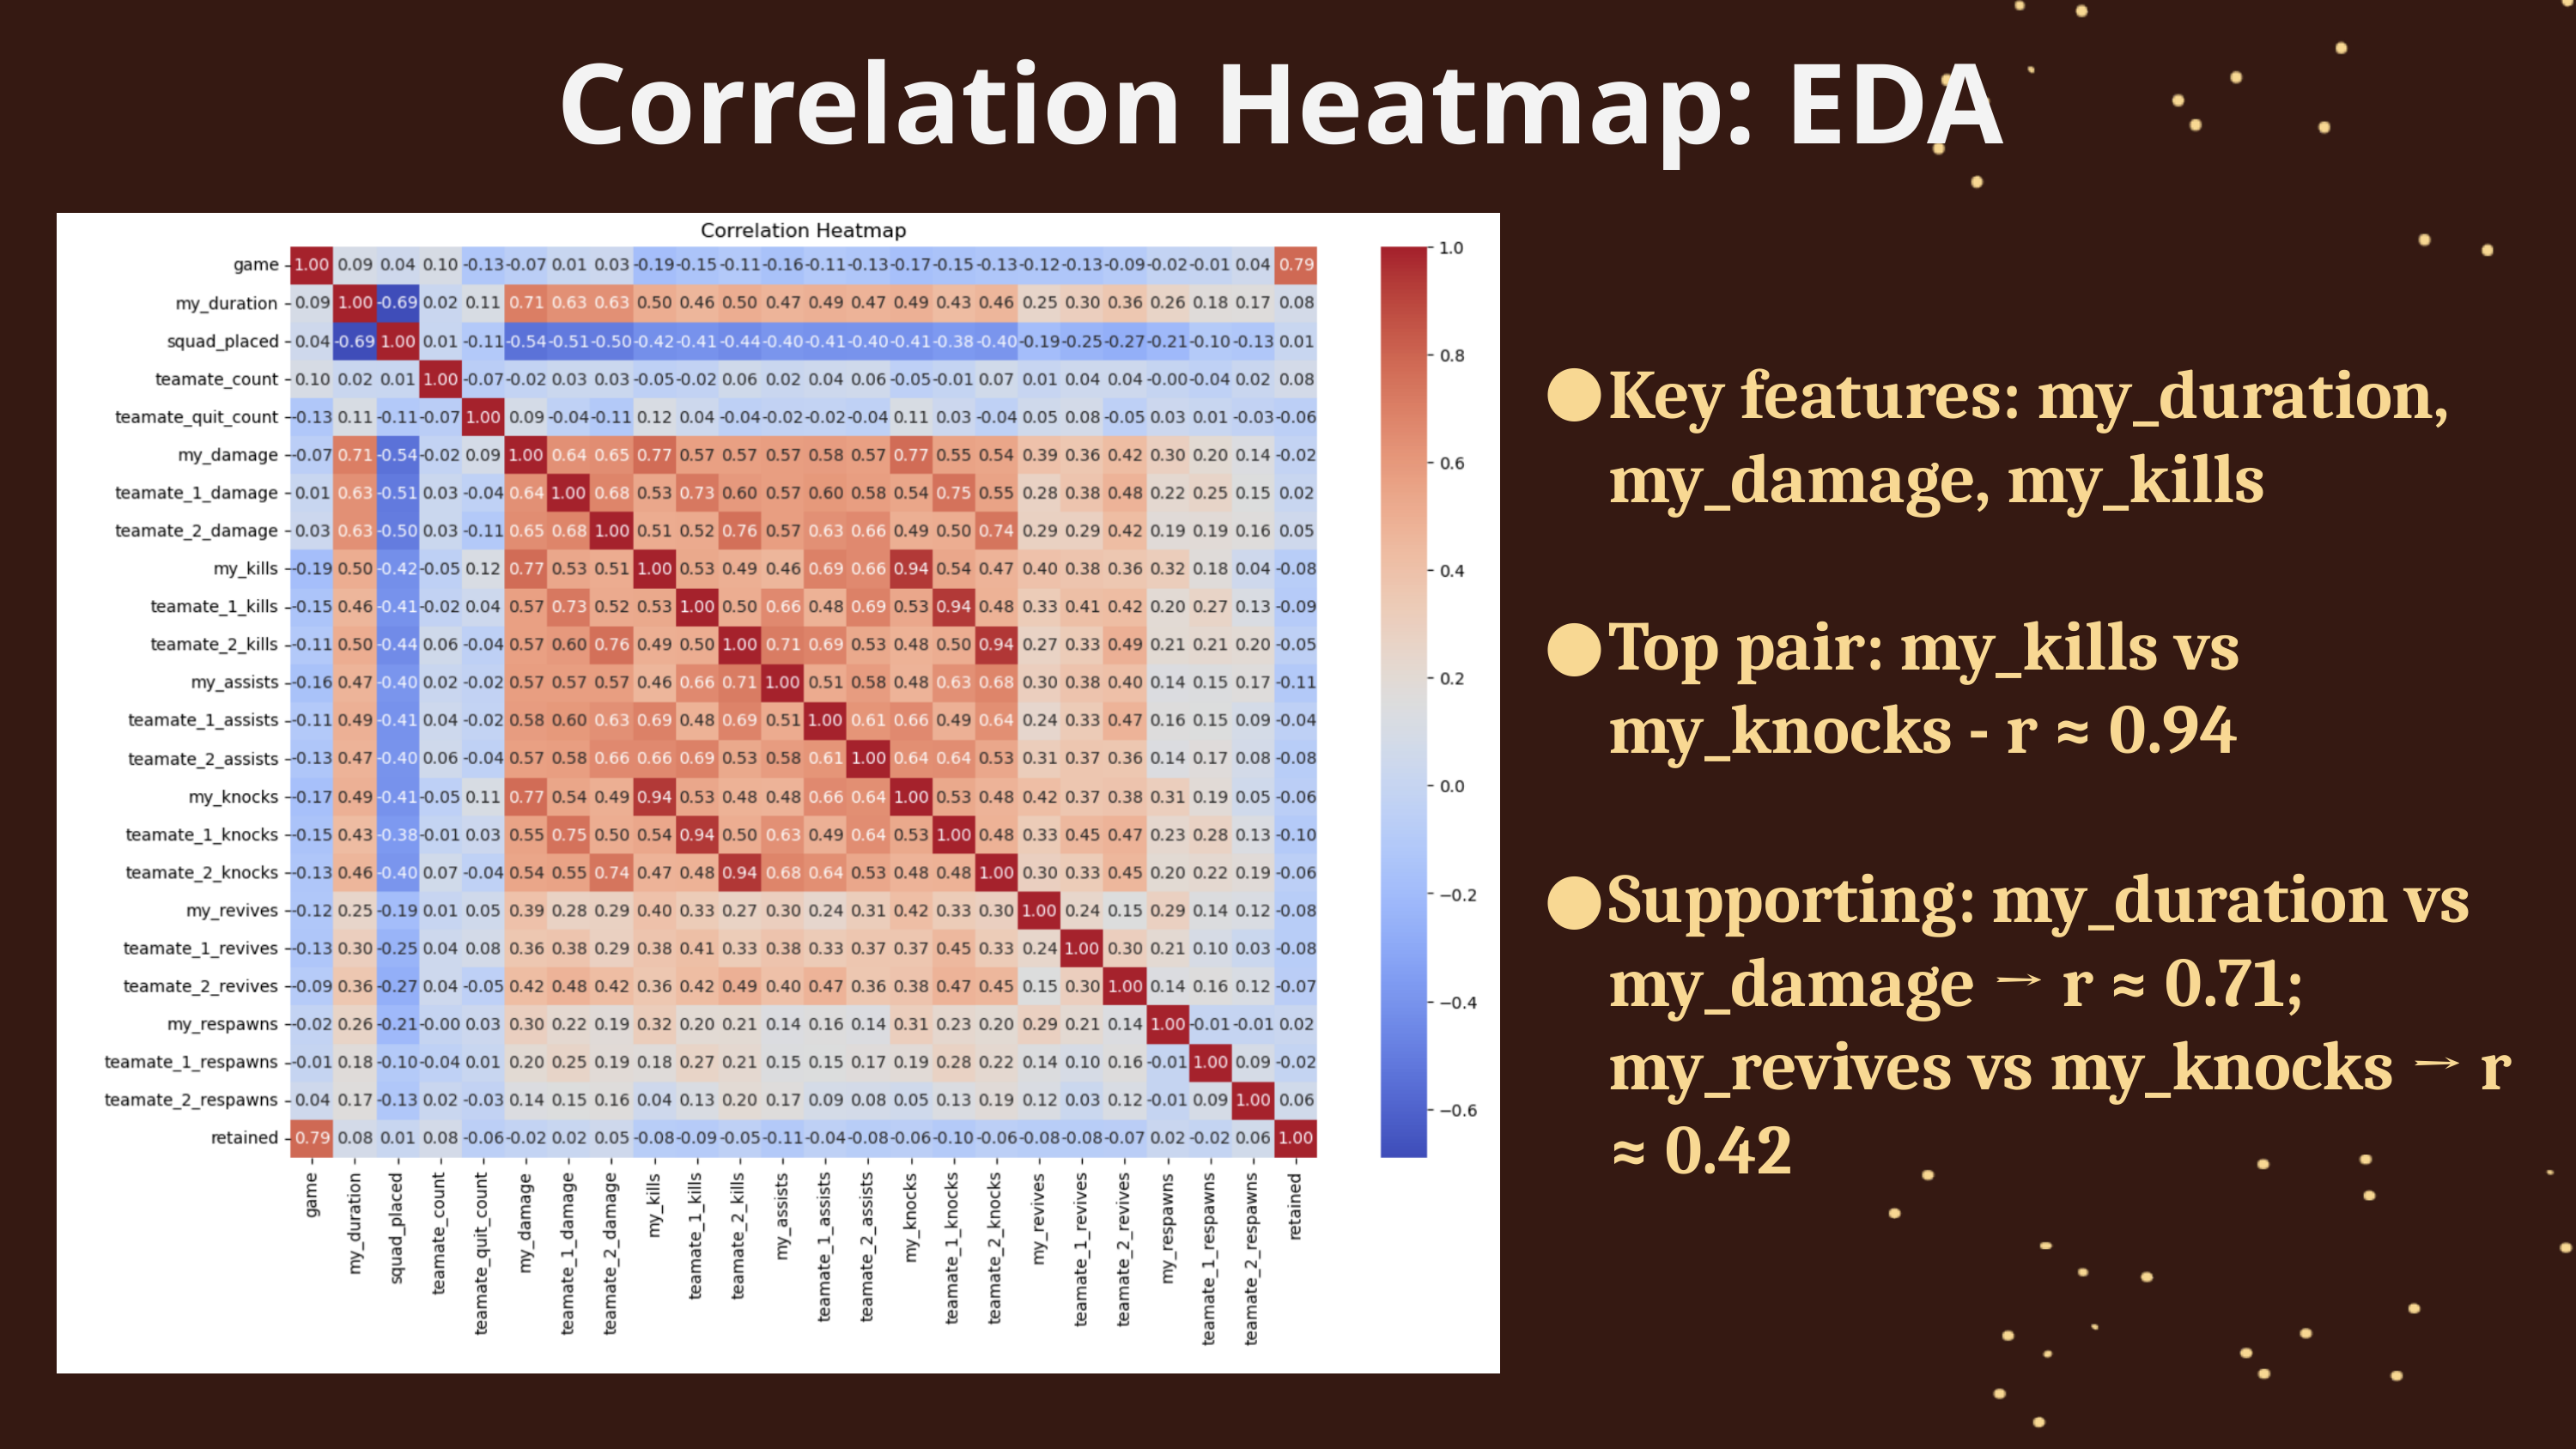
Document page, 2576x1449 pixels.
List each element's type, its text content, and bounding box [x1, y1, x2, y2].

text_box Key features: my_duration, my_damage, my_kills Top pair: my_kills vs my_knocks - r ≈ 0.94 Supporting: my_duration vs my_damage → r ≈ 0.71; my_revives vs my_knocks → r ≈ 0.42 [1531, 336, 2533, 1201]
text_box Correlation Heatmap: EDA [28, 20, 2533, 179]
text_box [1873, 1155, 2576, 1449]
text_box [1818, 0, 2576, 296]
picture [57, 213, 1500, 1373]
